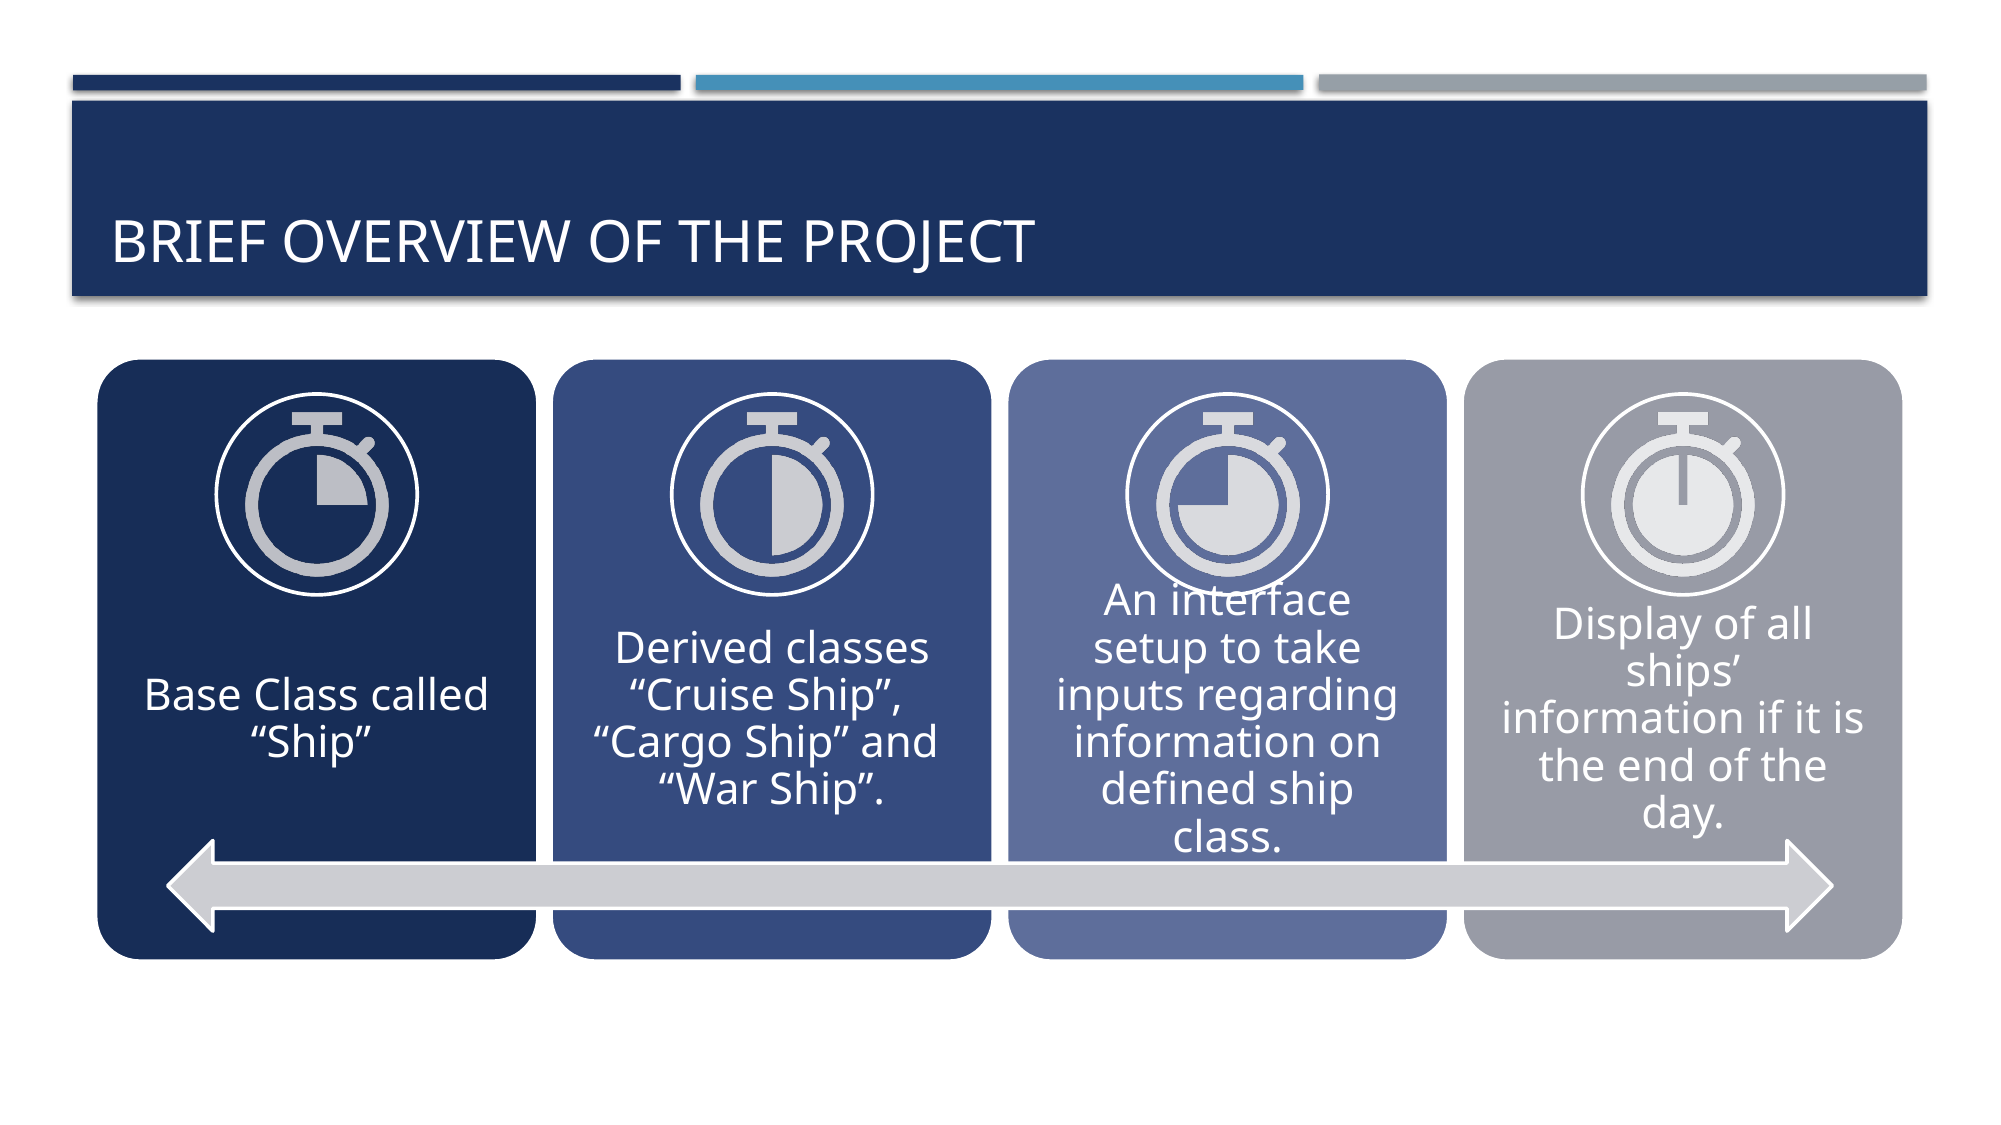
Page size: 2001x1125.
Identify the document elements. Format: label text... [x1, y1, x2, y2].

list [94, 357, 1906, 962]
title Brief overview of the project [95, 115, 1905, 282]
